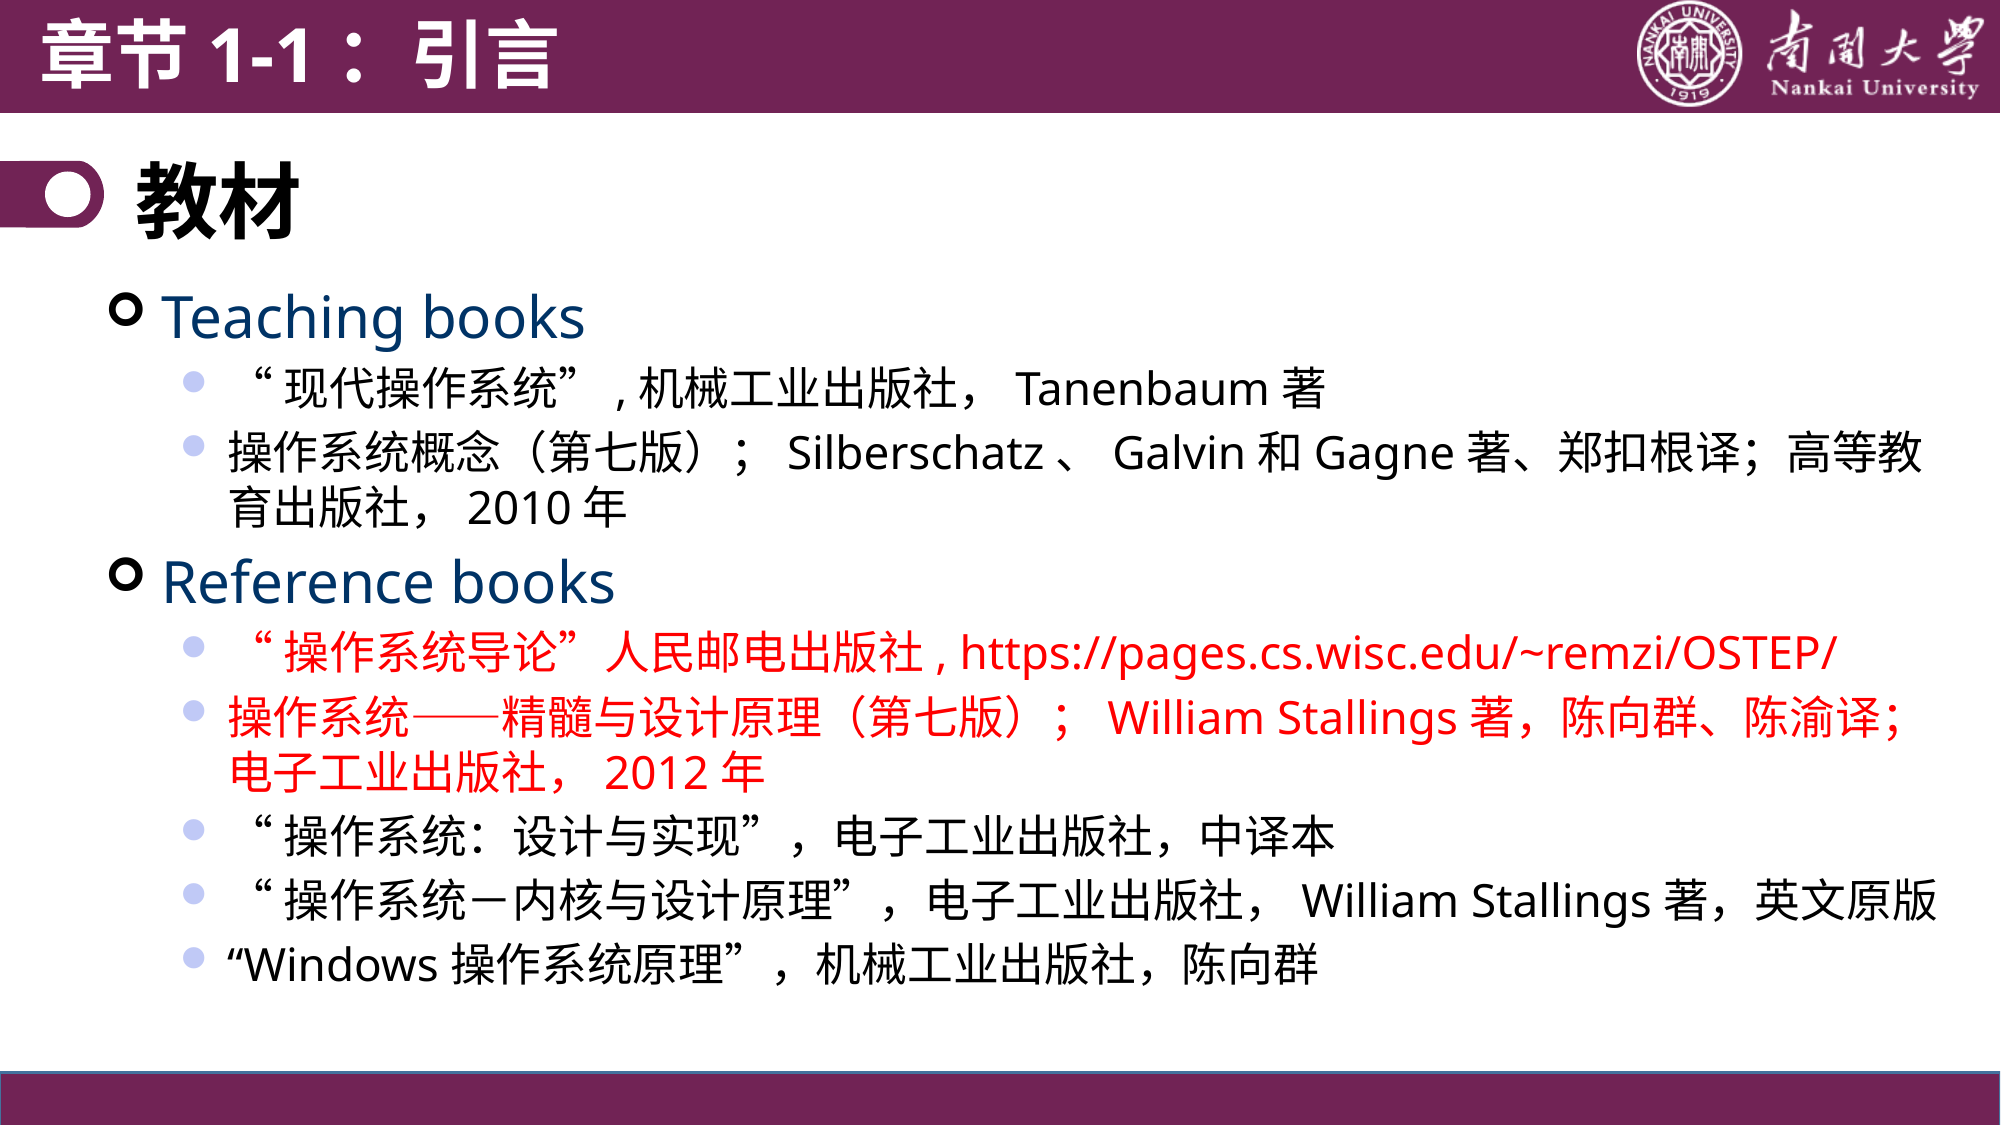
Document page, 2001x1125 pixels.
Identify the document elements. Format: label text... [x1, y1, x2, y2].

title 教材 [120, 130, 1620, 259]
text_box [0, 160, 104, 228]
text_box 章节1-1：引言 [24, 0, 1025, 116]
picture [1637, 0, 2001, 110]
text_box Teaching books “现代操作系统”,机械工业出版社，Tanenbaum著 操作系统概念（第七版）；Silberschatz、Galvin和Gagne著、郑扣根译；高等教育出版社，2010年 Reference books “操作系统导论”人民邮电出版社, https://pages.cs.wisc.edu/~remzi/OSTEP/ 操作系统——精髓与设计原理（第七版）；William Stallings著，陈向群、陈渝译；电子工业出版社，2012年 “操作系统：设计与实现”，电子工业出版社，中译本 “操作系统－内核与设计原理”，电子工业出版社，William Stallings著，英文原版 “Windows操作系统原理”，机械工业出版社，陈向群 [90, 272, 1966, 1029]
